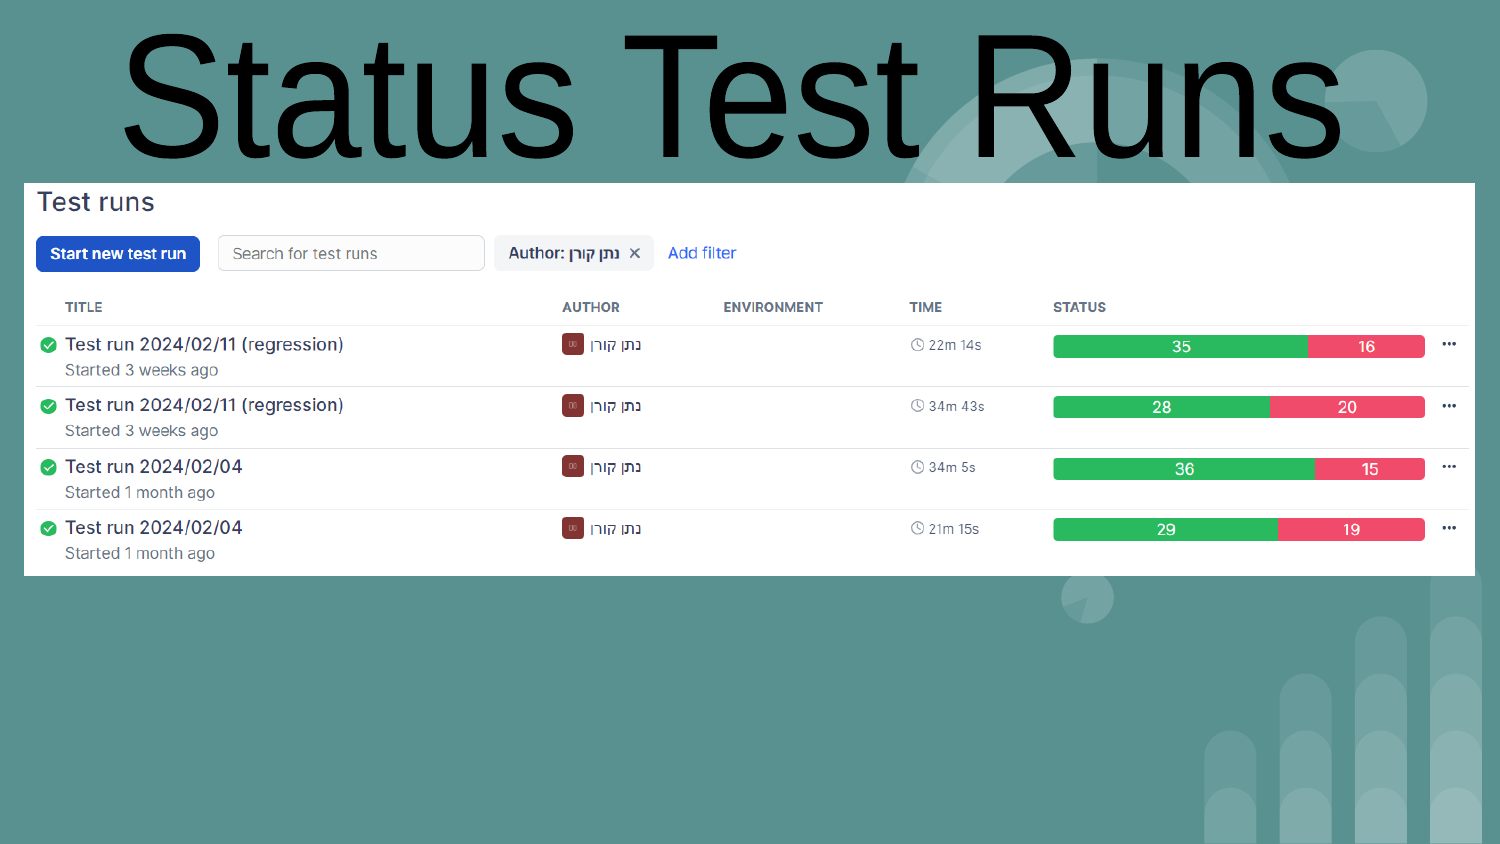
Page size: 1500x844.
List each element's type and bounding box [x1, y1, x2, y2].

picture [24, 183, 1476, 576]
